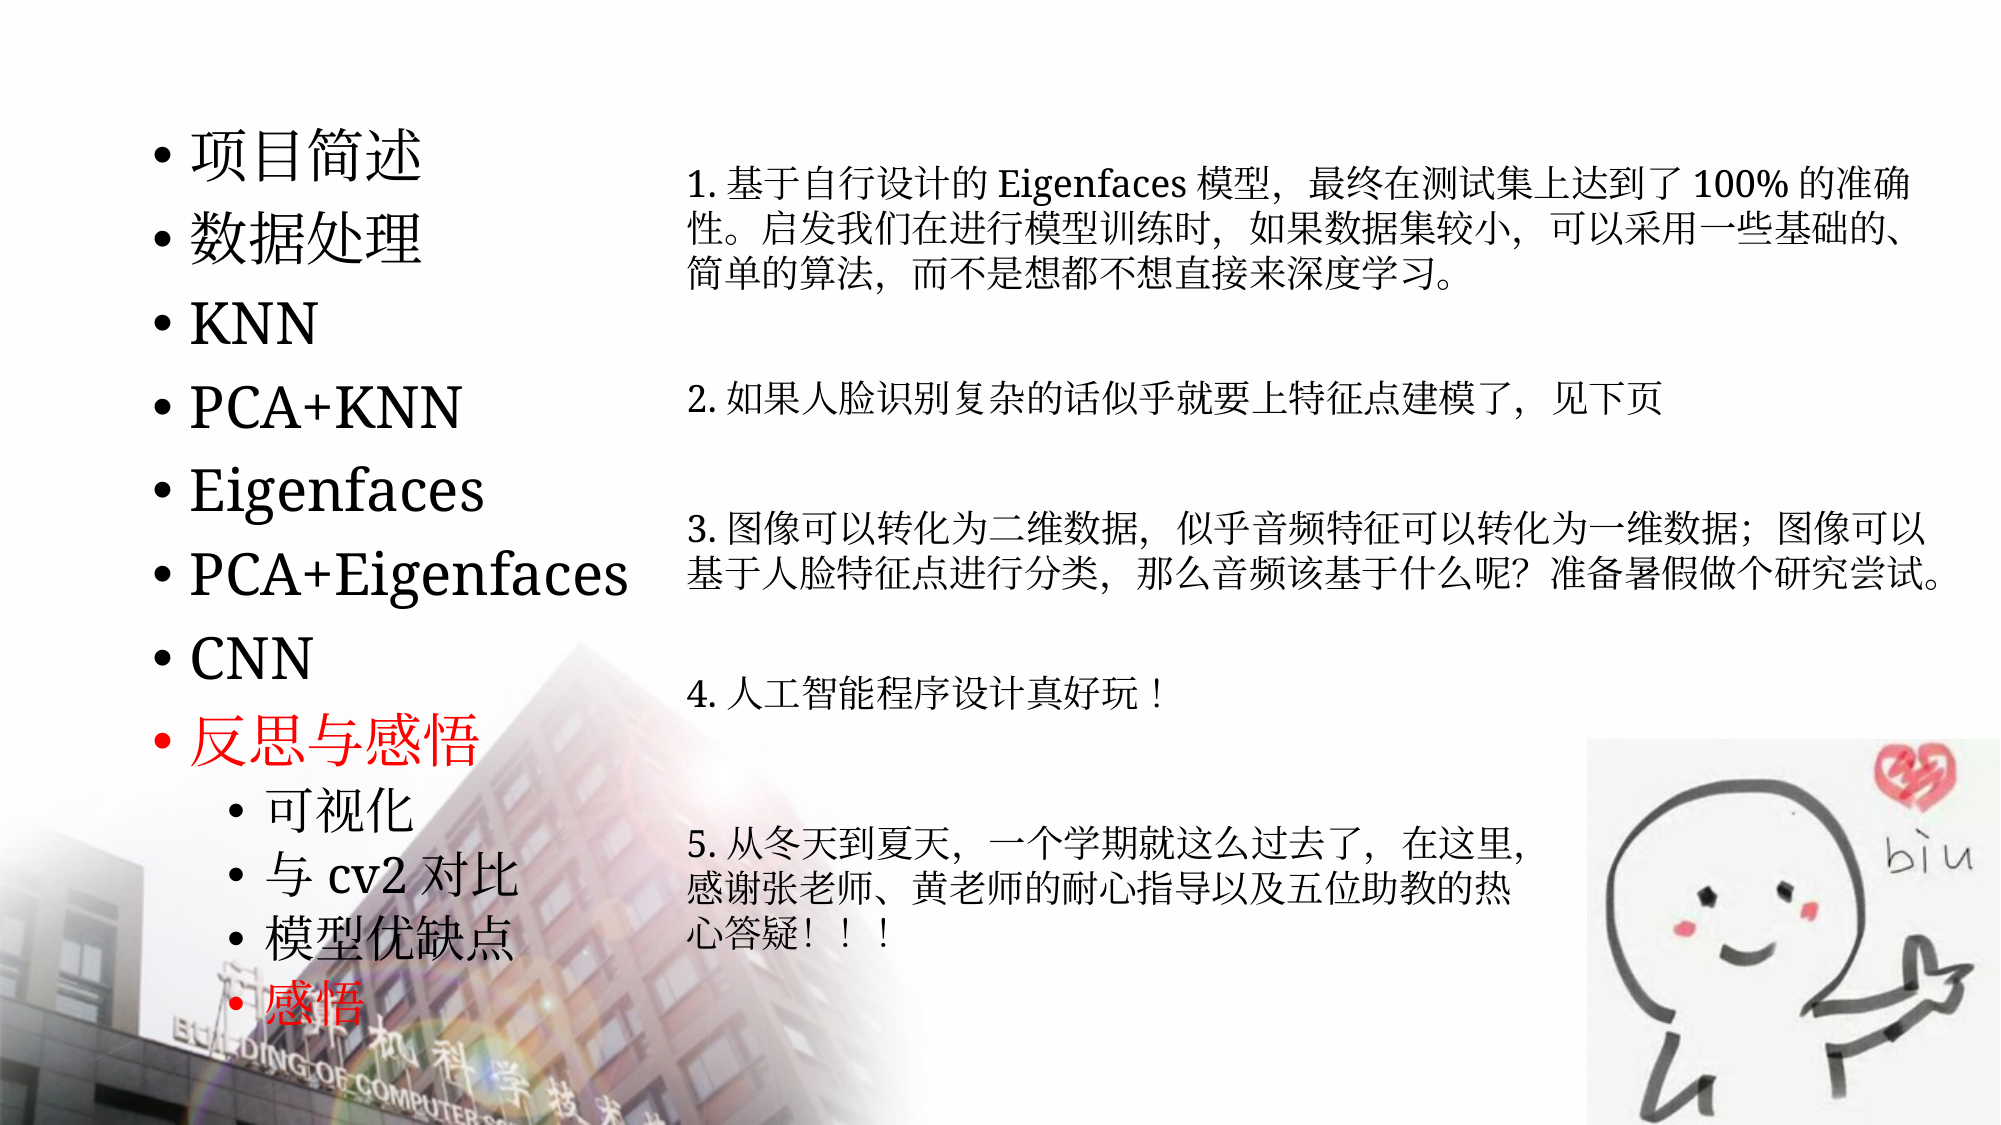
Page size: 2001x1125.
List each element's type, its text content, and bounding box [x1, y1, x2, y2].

list 项目简述 数据处理 KNN PCA+KNN Eigenfaces PCA+Eigenfaces CNN 反思与感悟 可视化 与cv2对比 模型优缺点 感悟 [137, 119, 672, 1079]
text_box 1.基于自行设计的Eigenfaces模型，最终在测试集上达到了100%的准确性。启发我们在进行模型训练时，如果数据集较小，可以采用一些基础的、简单的算法，而不是想都不想直接来深度学习。 [671, 153, 1960, 348]
text_box 3.图像可以转化为二维数据，似乎音频特征可以转化为一维数据；图像可以基于人脸特征点进行分类，那么音频该基于什么呢？准备暑假做个研究尝试。 [671, 497, 1960, 648]
picture [0, 0, 2001, 1125]
text_box 2.如果人脸识别复杂的话似乎就要上特征点建模了，见下页 [671, 367, 1960, 428]
text_box 5.从冬天到夏天，一个学期就这么过去了，在这里，感谢张老师、黄老师的耐心指导以及五位助教的热心答疑！！！ [671, 812, 1532, 963]
text_box 4.人工智能程序设计真好玩！ [671, 662, 1960, 723]
